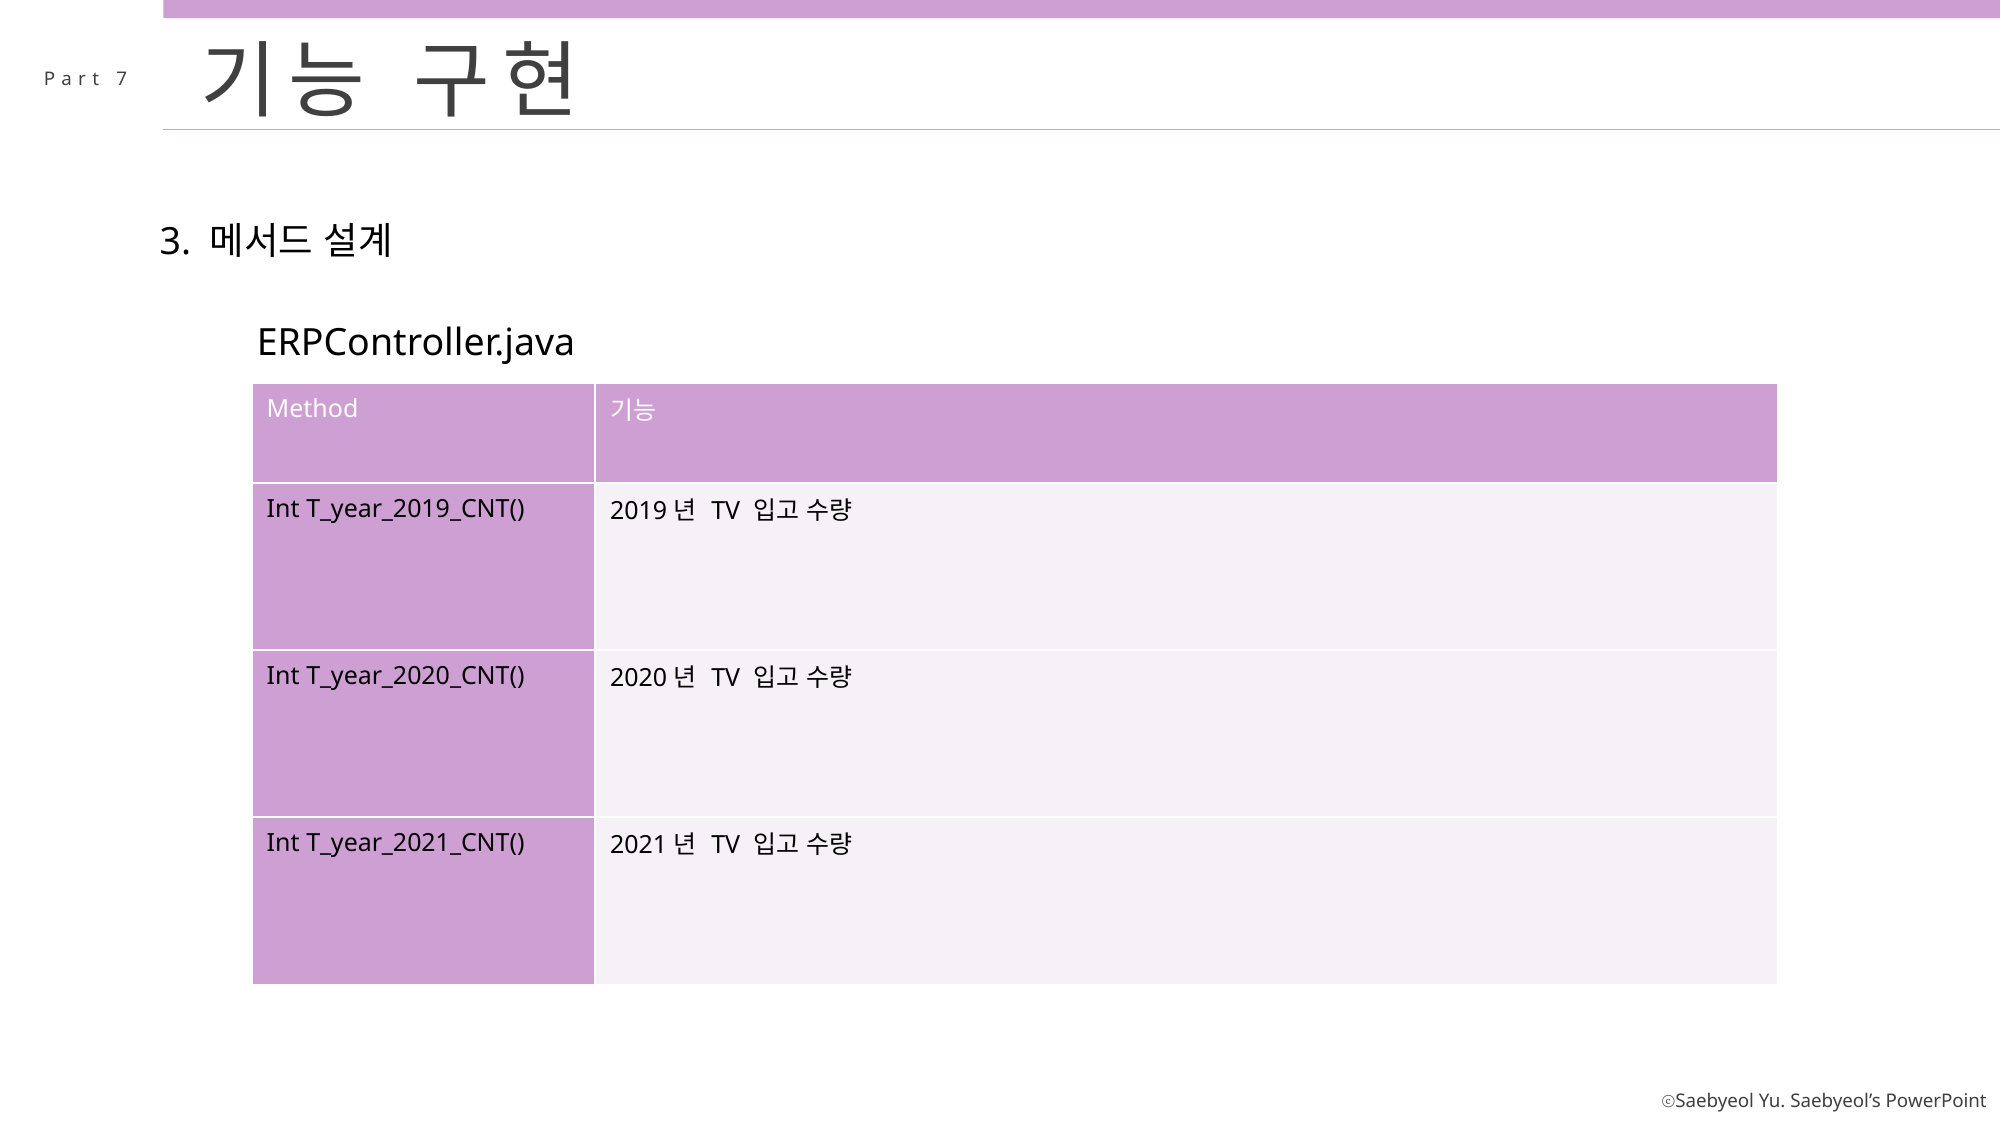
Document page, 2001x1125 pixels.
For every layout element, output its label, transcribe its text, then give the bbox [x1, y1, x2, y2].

table_header 기능 [596, 384, 1777, 482]
text_box ERPController.java [242, 310, 701, 371]
text_box 3. 메서드 설계 [144, 209, 603, 270]
table_cell Int T_year_2021_CNT() [253, 818, 594, 984]
table_cell Int T_year_2020_CNT() [253, 651, 594, 816]
table_cell 2021년 TV 입고 수량 [596, 818, 1777, 984]
table_cell 2019년 TV 입고 수량 [596, 484, 1777, 649]
table_cell 2020년 TV 입고 수량 [596, 651, 1777, 816]
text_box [26, 0, 2000, 136]
table_cell Int T_year_2019_CNT() [253, 484, 594, 649]
table_header Method [253, 384, 594, 482]
